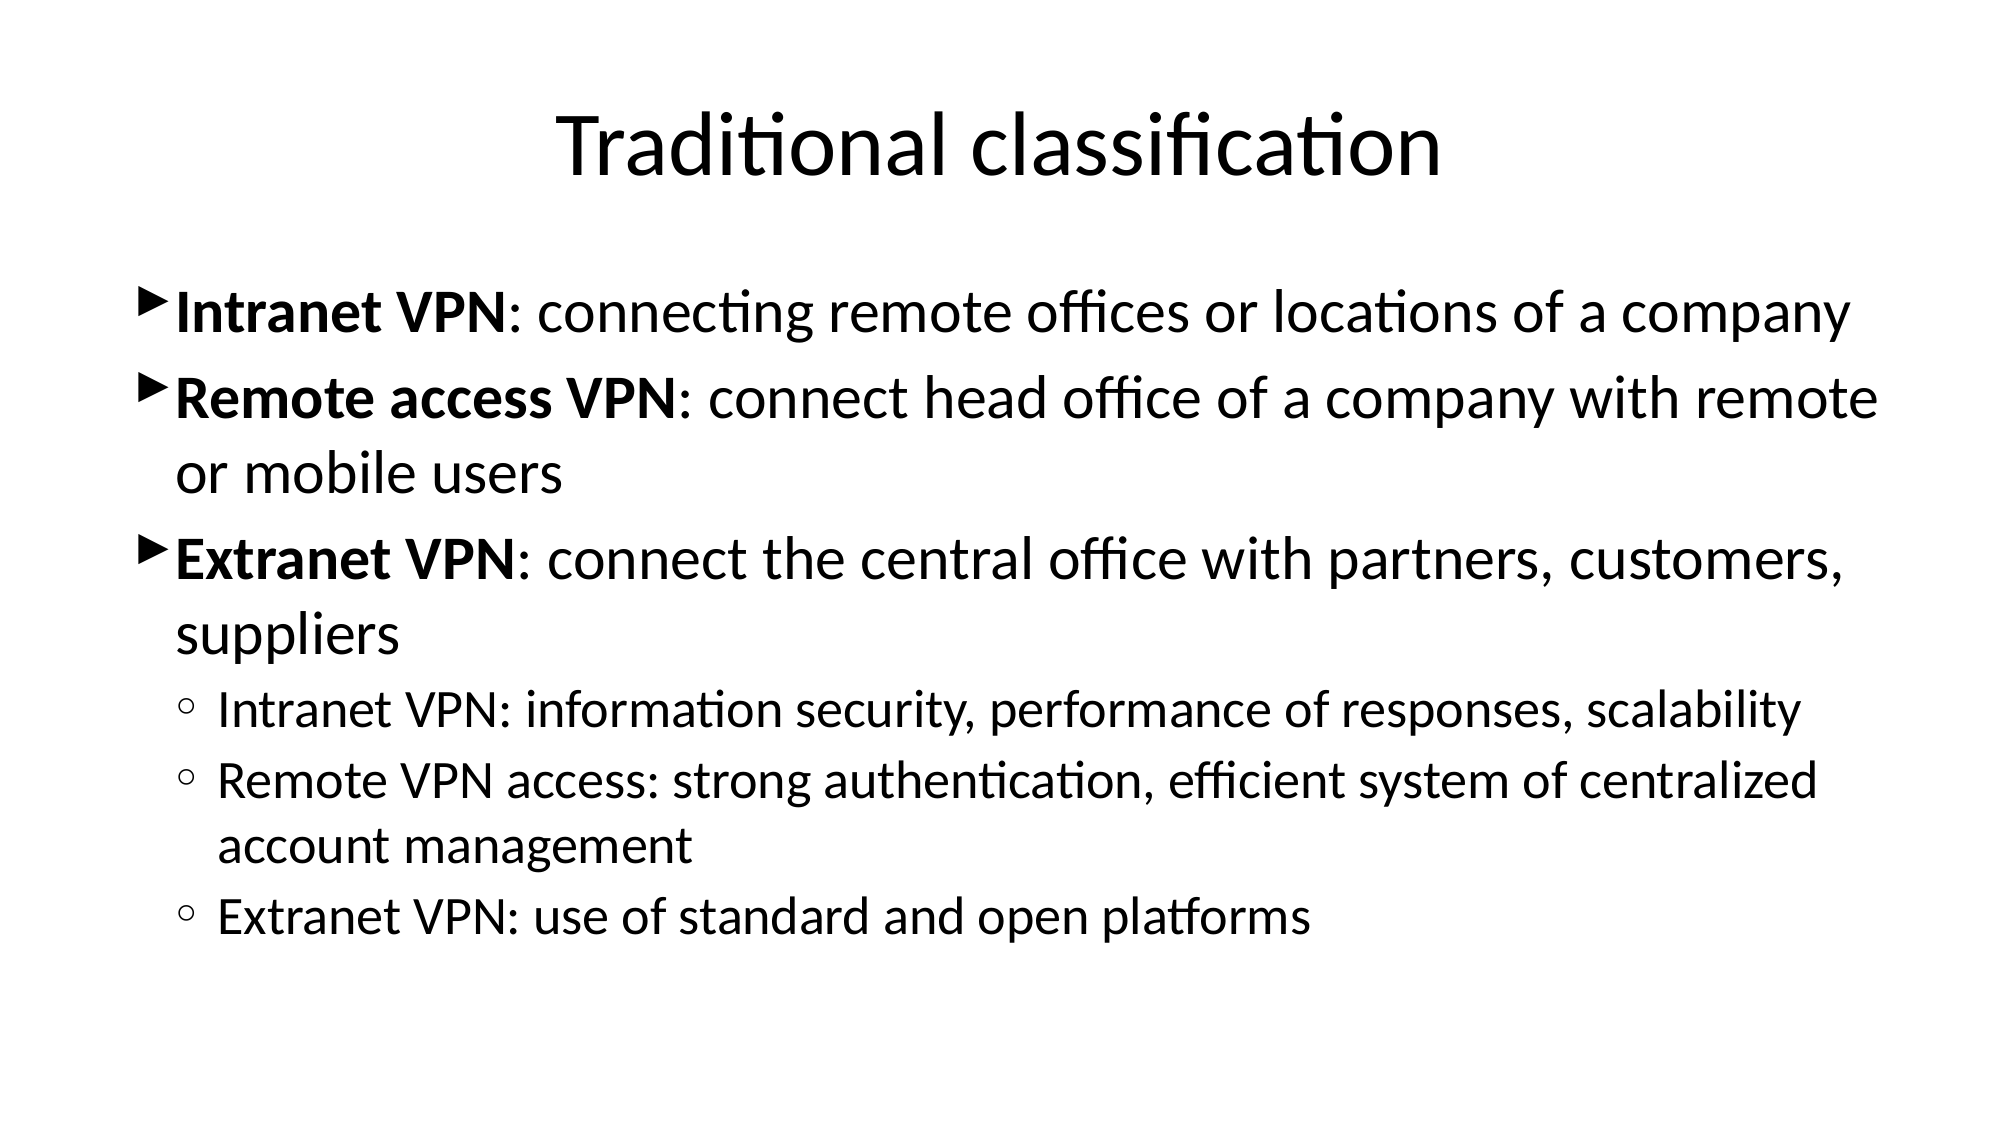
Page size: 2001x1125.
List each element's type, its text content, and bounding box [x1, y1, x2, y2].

title Traditional classification [99, 45, 1900, 233]
list Intranet VPN: connecting remote offices or locations of a company Remote access VPN: connect head office of a company with remote or mobile users Extranet VPN: connect the central office with partners, customers, suppliers Intranet VPN: information security, performance of responses, scalability Remote VPN access: strong authentication, efficient system of centralized account management Extranet VPN: use of standard and open platforms [99, 262, 1900, 1005]
